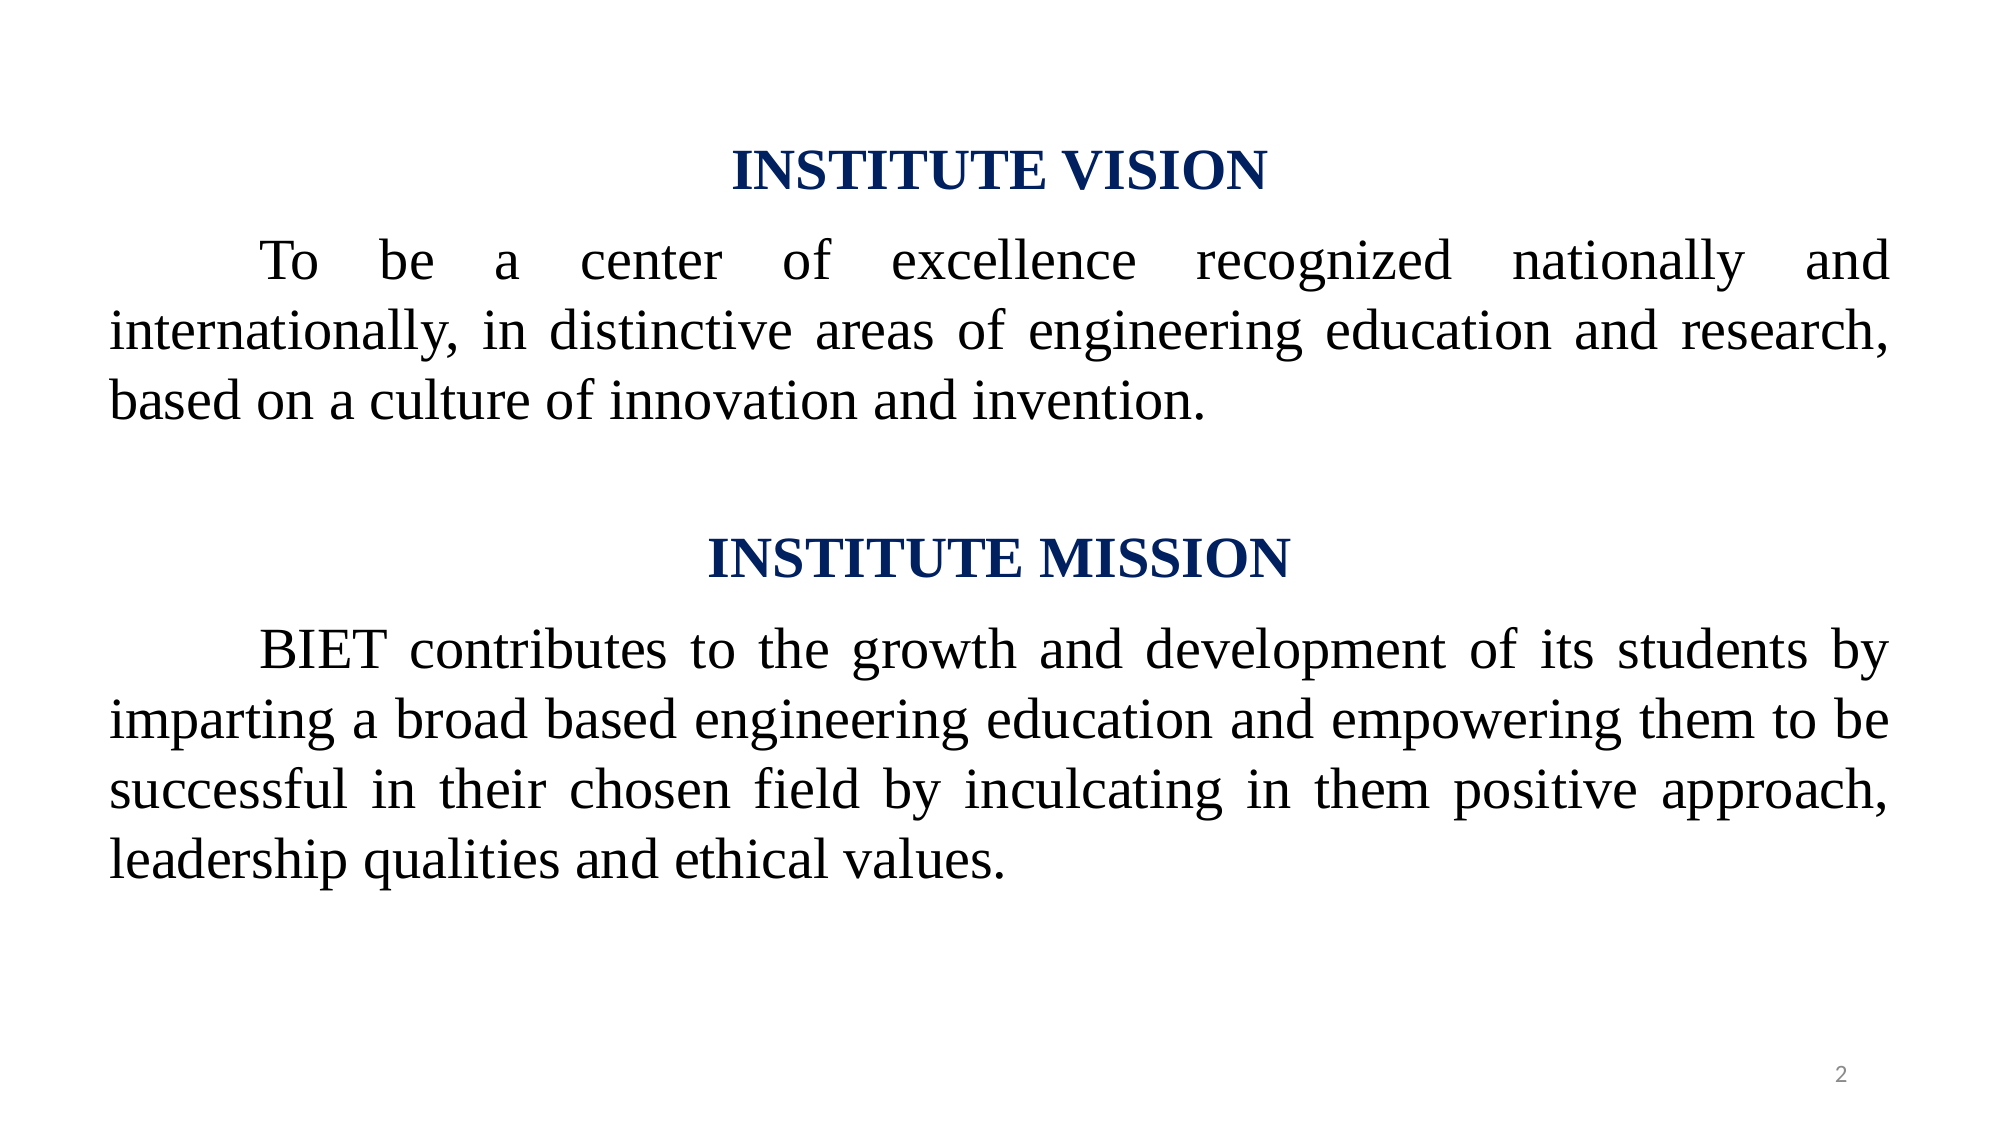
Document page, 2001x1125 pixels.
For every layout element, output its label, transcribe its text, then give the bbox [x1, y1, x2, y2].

list INSTITUTE VISION To be a center of excellence recognized nationally and internationally, in distinctive areas of engineering education and research, based on a culture of innovation and invention. INSTITUTE MISSION BIET contributes to the growth and development of its students by imparting a broad based engineering education and empowering them to be successful in their chosen field by inculcating in them positive approach, leadership qualities and ethical values. [94, 123, 1906, 1025]
slide_number 2 [1412, 1042, 1863, 1103]
